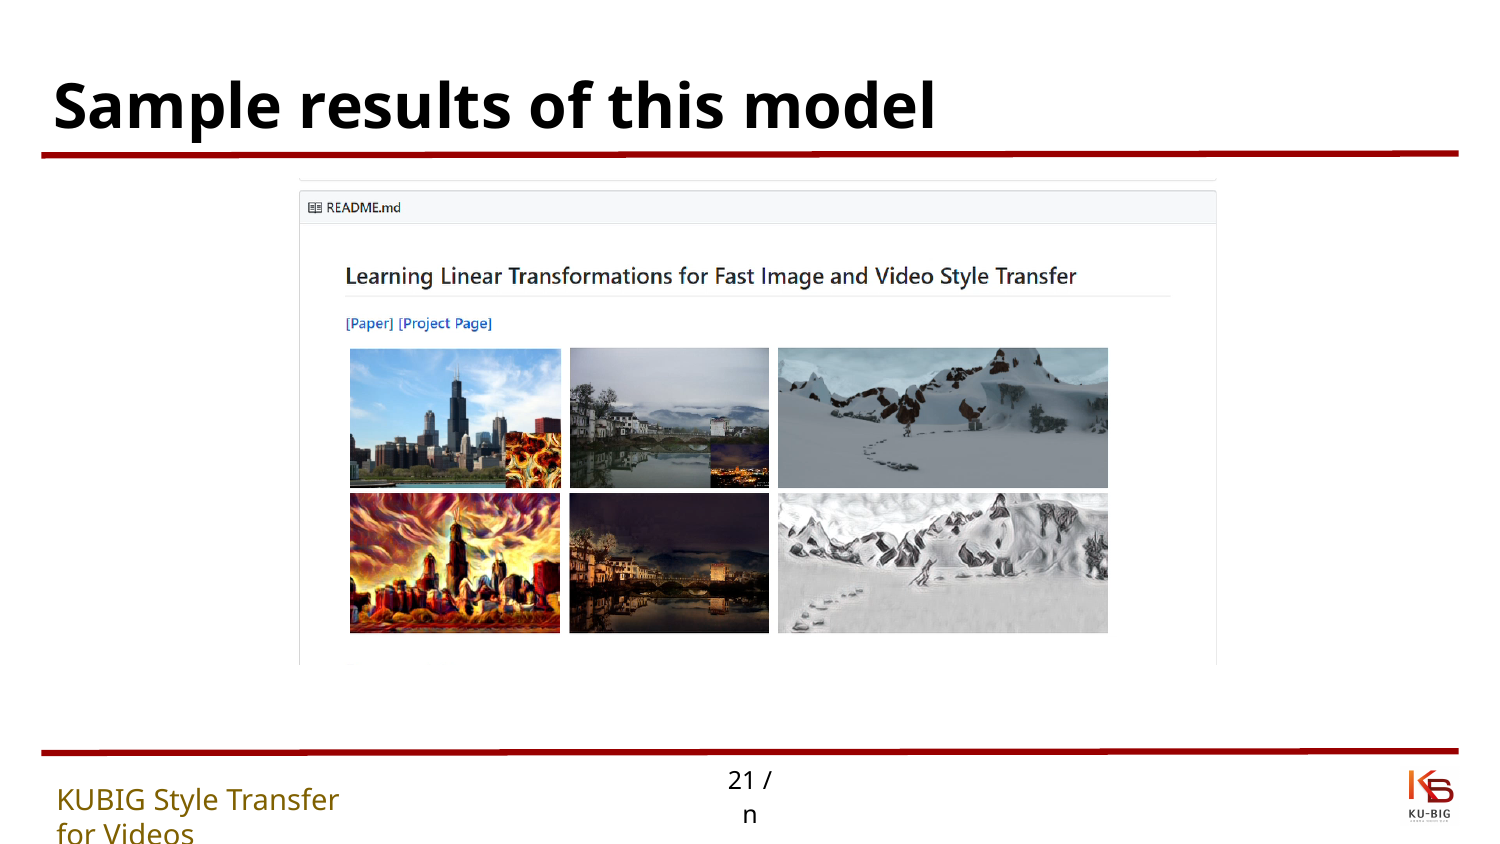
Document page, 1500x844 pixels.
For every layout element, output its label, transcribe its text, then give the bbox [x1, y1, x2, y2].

slide_number 21 / n [705, 763, 795, 829]
picture [1400, 766, 1460, 826]
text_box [281, 177, 1256, 666]
title Sample results of this model [38, 52, 1401, 156]
